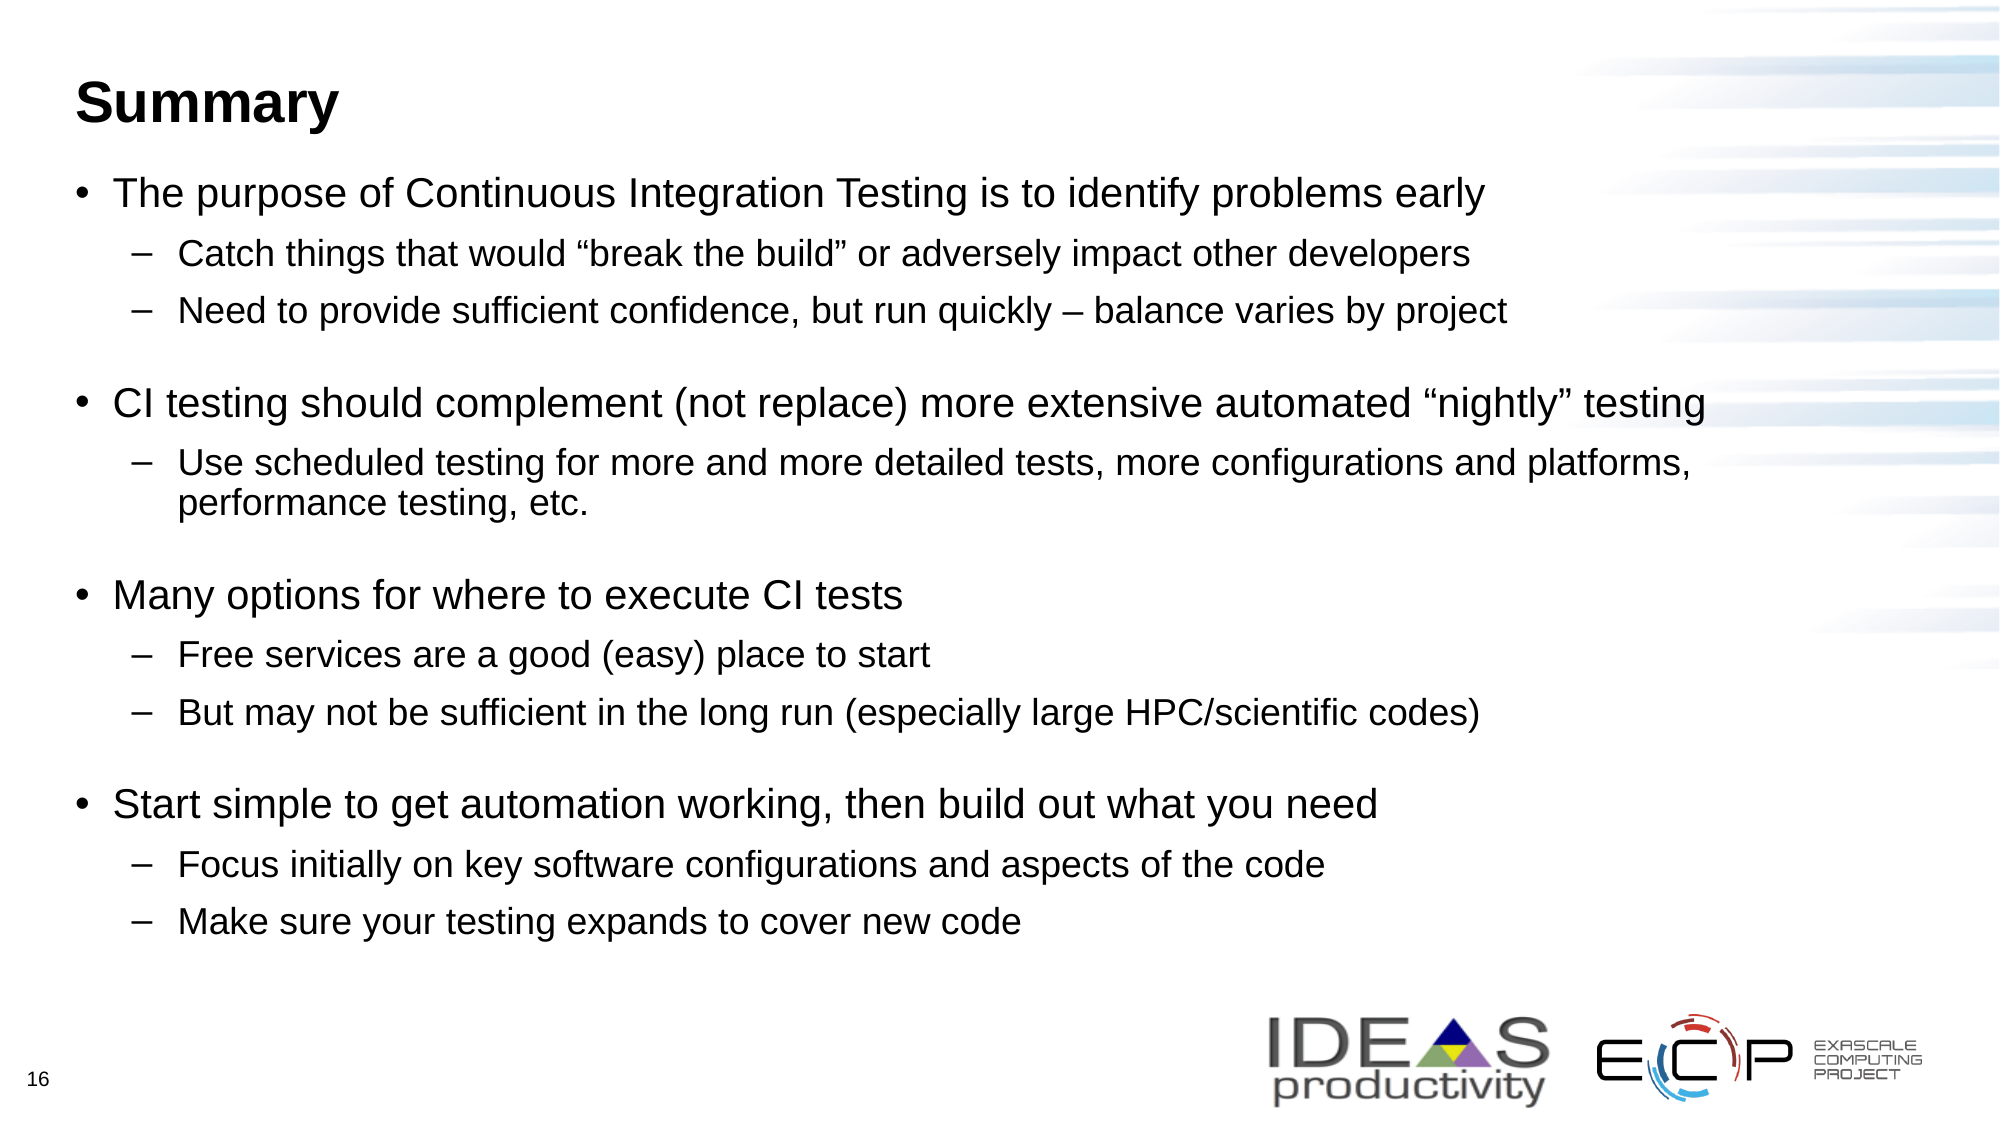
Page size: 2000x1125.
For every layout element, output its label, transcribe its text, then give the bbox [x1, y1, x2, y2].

picture [1257, 1009, 1560, 1115]
picture [1597, 1014, 1922, 1102]
picture [1531, 0, 2000, 669]
list The purpose of Continuous Integration Testing is to identify problems early Catch things that would “break the build” or adversely impact other developers Need to provide sufficient confidence, but run quickly – balance varies by project CI testing should complement (not replace) more extensive automated “nightly” testing Use scheduled testing for more and more detailed tests, more configurations and platforms, performance testing, etc. Many options for where to execute CI tests Free services are a good (easy) place to start But may not be sufficient in the long run (especially large HPC/scientific codes) Start simple to get automation working, then build out what you need Focus initially on key software configurations and aspects of the code Make sure your testing expands to cover new code [59, 164, 1926, 829]
title Summary [59, 67, 1926, 164]
